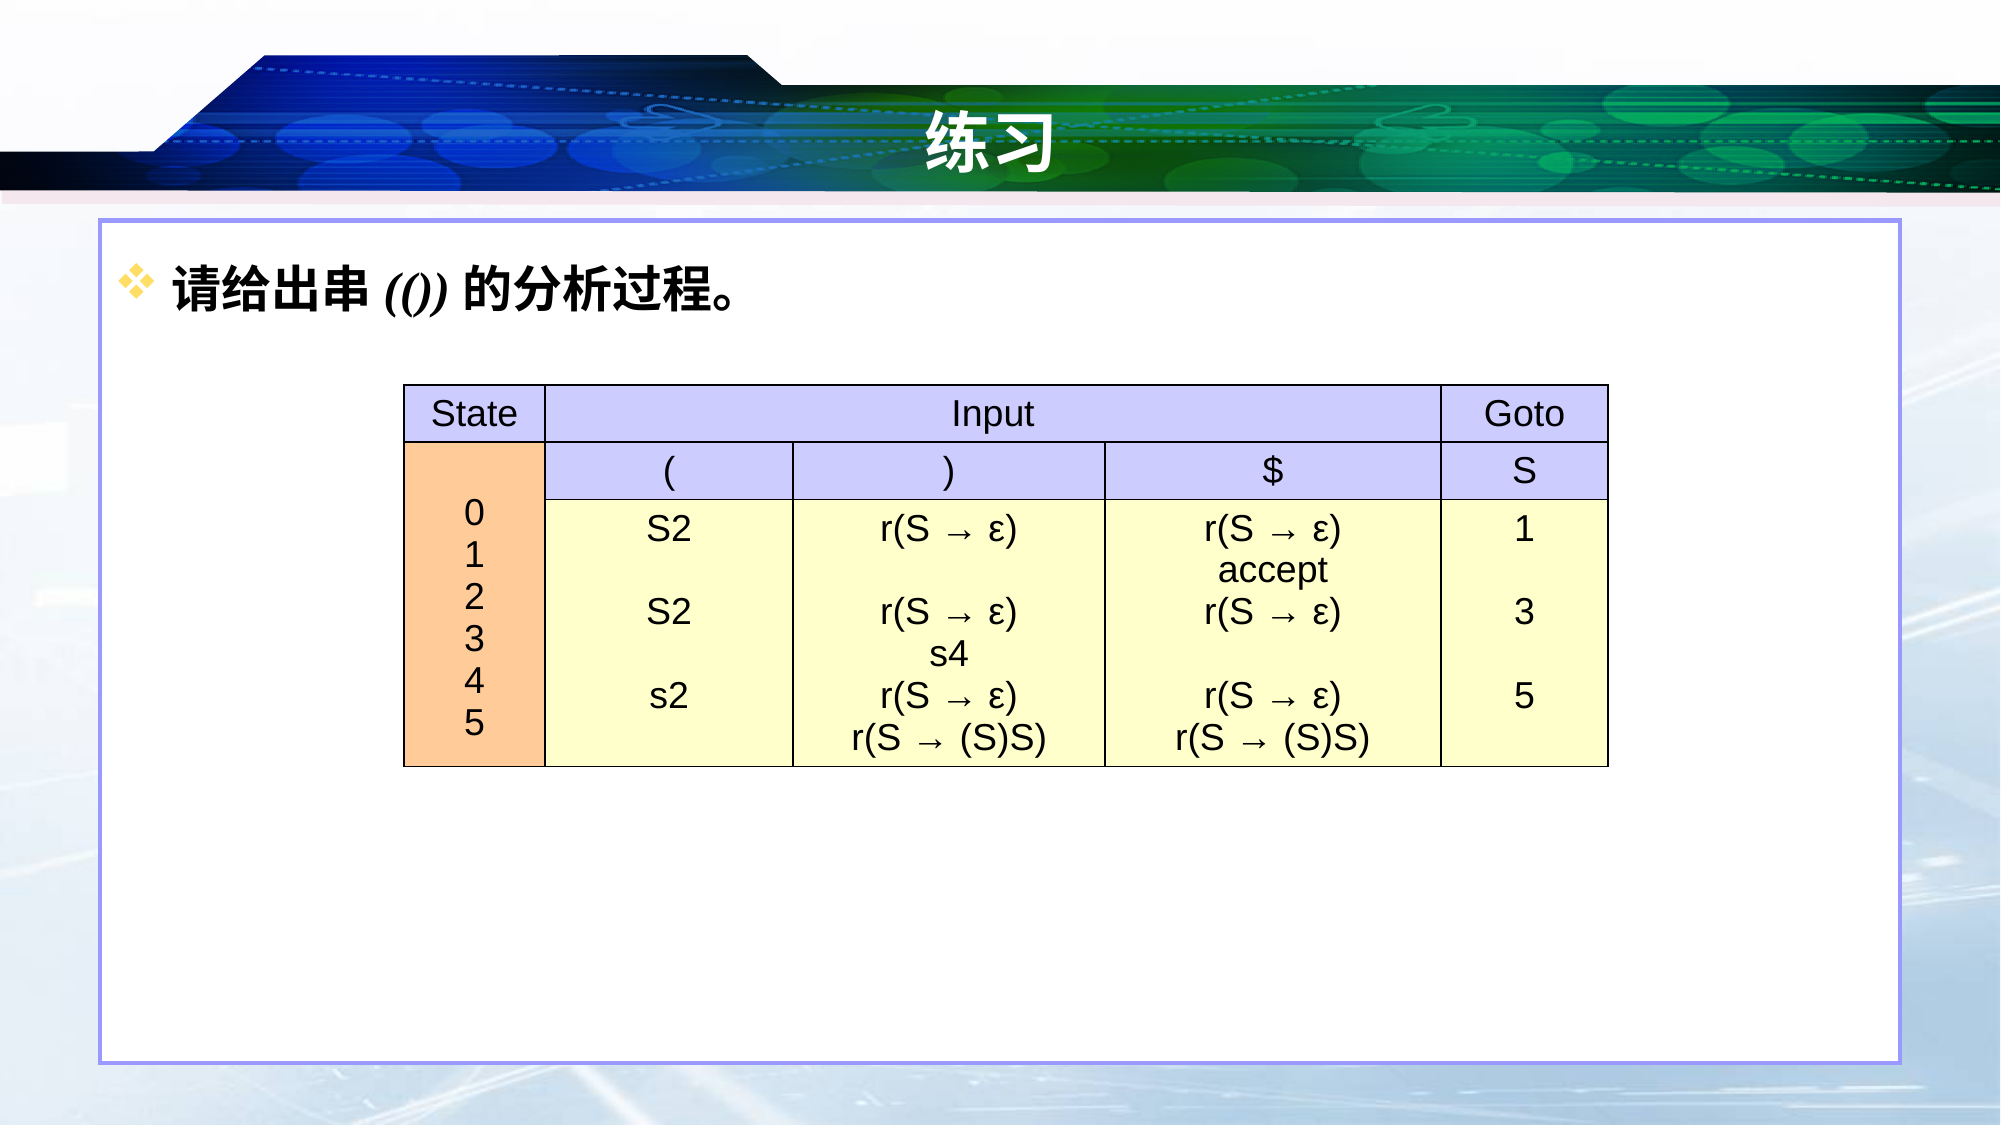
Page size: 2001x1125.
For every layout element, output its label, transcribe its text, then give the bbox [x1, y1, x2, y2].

table_cell r(S → ε) r(S → ε) s4 r(S → ε) r(S → (S)S) [794, 500, 1104, 766]
table_cell r(S → ε) accept r(S → ε) r(S → ε) r(S → (S)S) [1106, 500, 1440, 766]
title 练习 [133, 94, 1851, 188]
list 请给出串(())的分析过程。 [99, 220, 1901, 1064]
table_cell S [1442, 443, 1607, 499]
table_cell ) [794, 443, 1104, 499]
table_cell 1 3 5 [1442, 500, 1607, 766]
table_cell 0 1 2 3 4 5 [405, 443, 544, 766]
table_cell $ [1106, 443, 1440, 499]
table_header State [405, 386, 544, 441]
picture [0, 0, 2001, 1125]
table_header Input [546, 386, 1440, 441]
table_cell ( [546, 443, 792, 499]
table_cell S2 S2 s2 [546, 500, 792, 766]
table_header Goto [1442, 386, 1607, 441]
